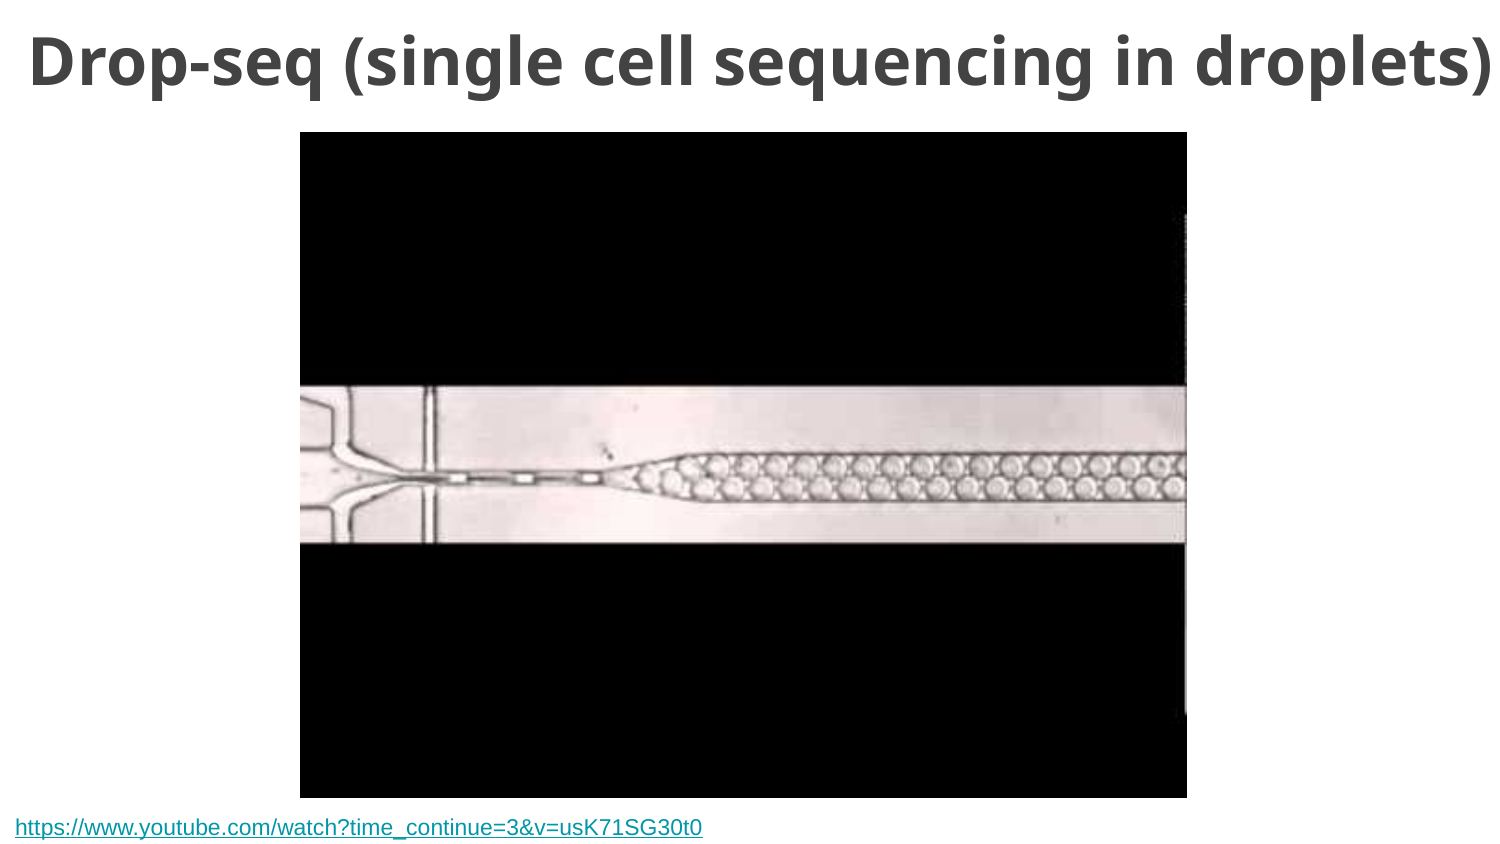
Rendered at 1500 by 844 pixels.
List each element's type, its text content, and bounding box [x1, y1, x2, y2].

text_box https://www.youtube.com/watch?time_continue=3&v=usK71SG30t0 [0, 797, 831, 844]
picture [300, 132, 1188, 798]
title Drop-seq (single cell sequencing in droplets) [11, 3, 1500, 98]
